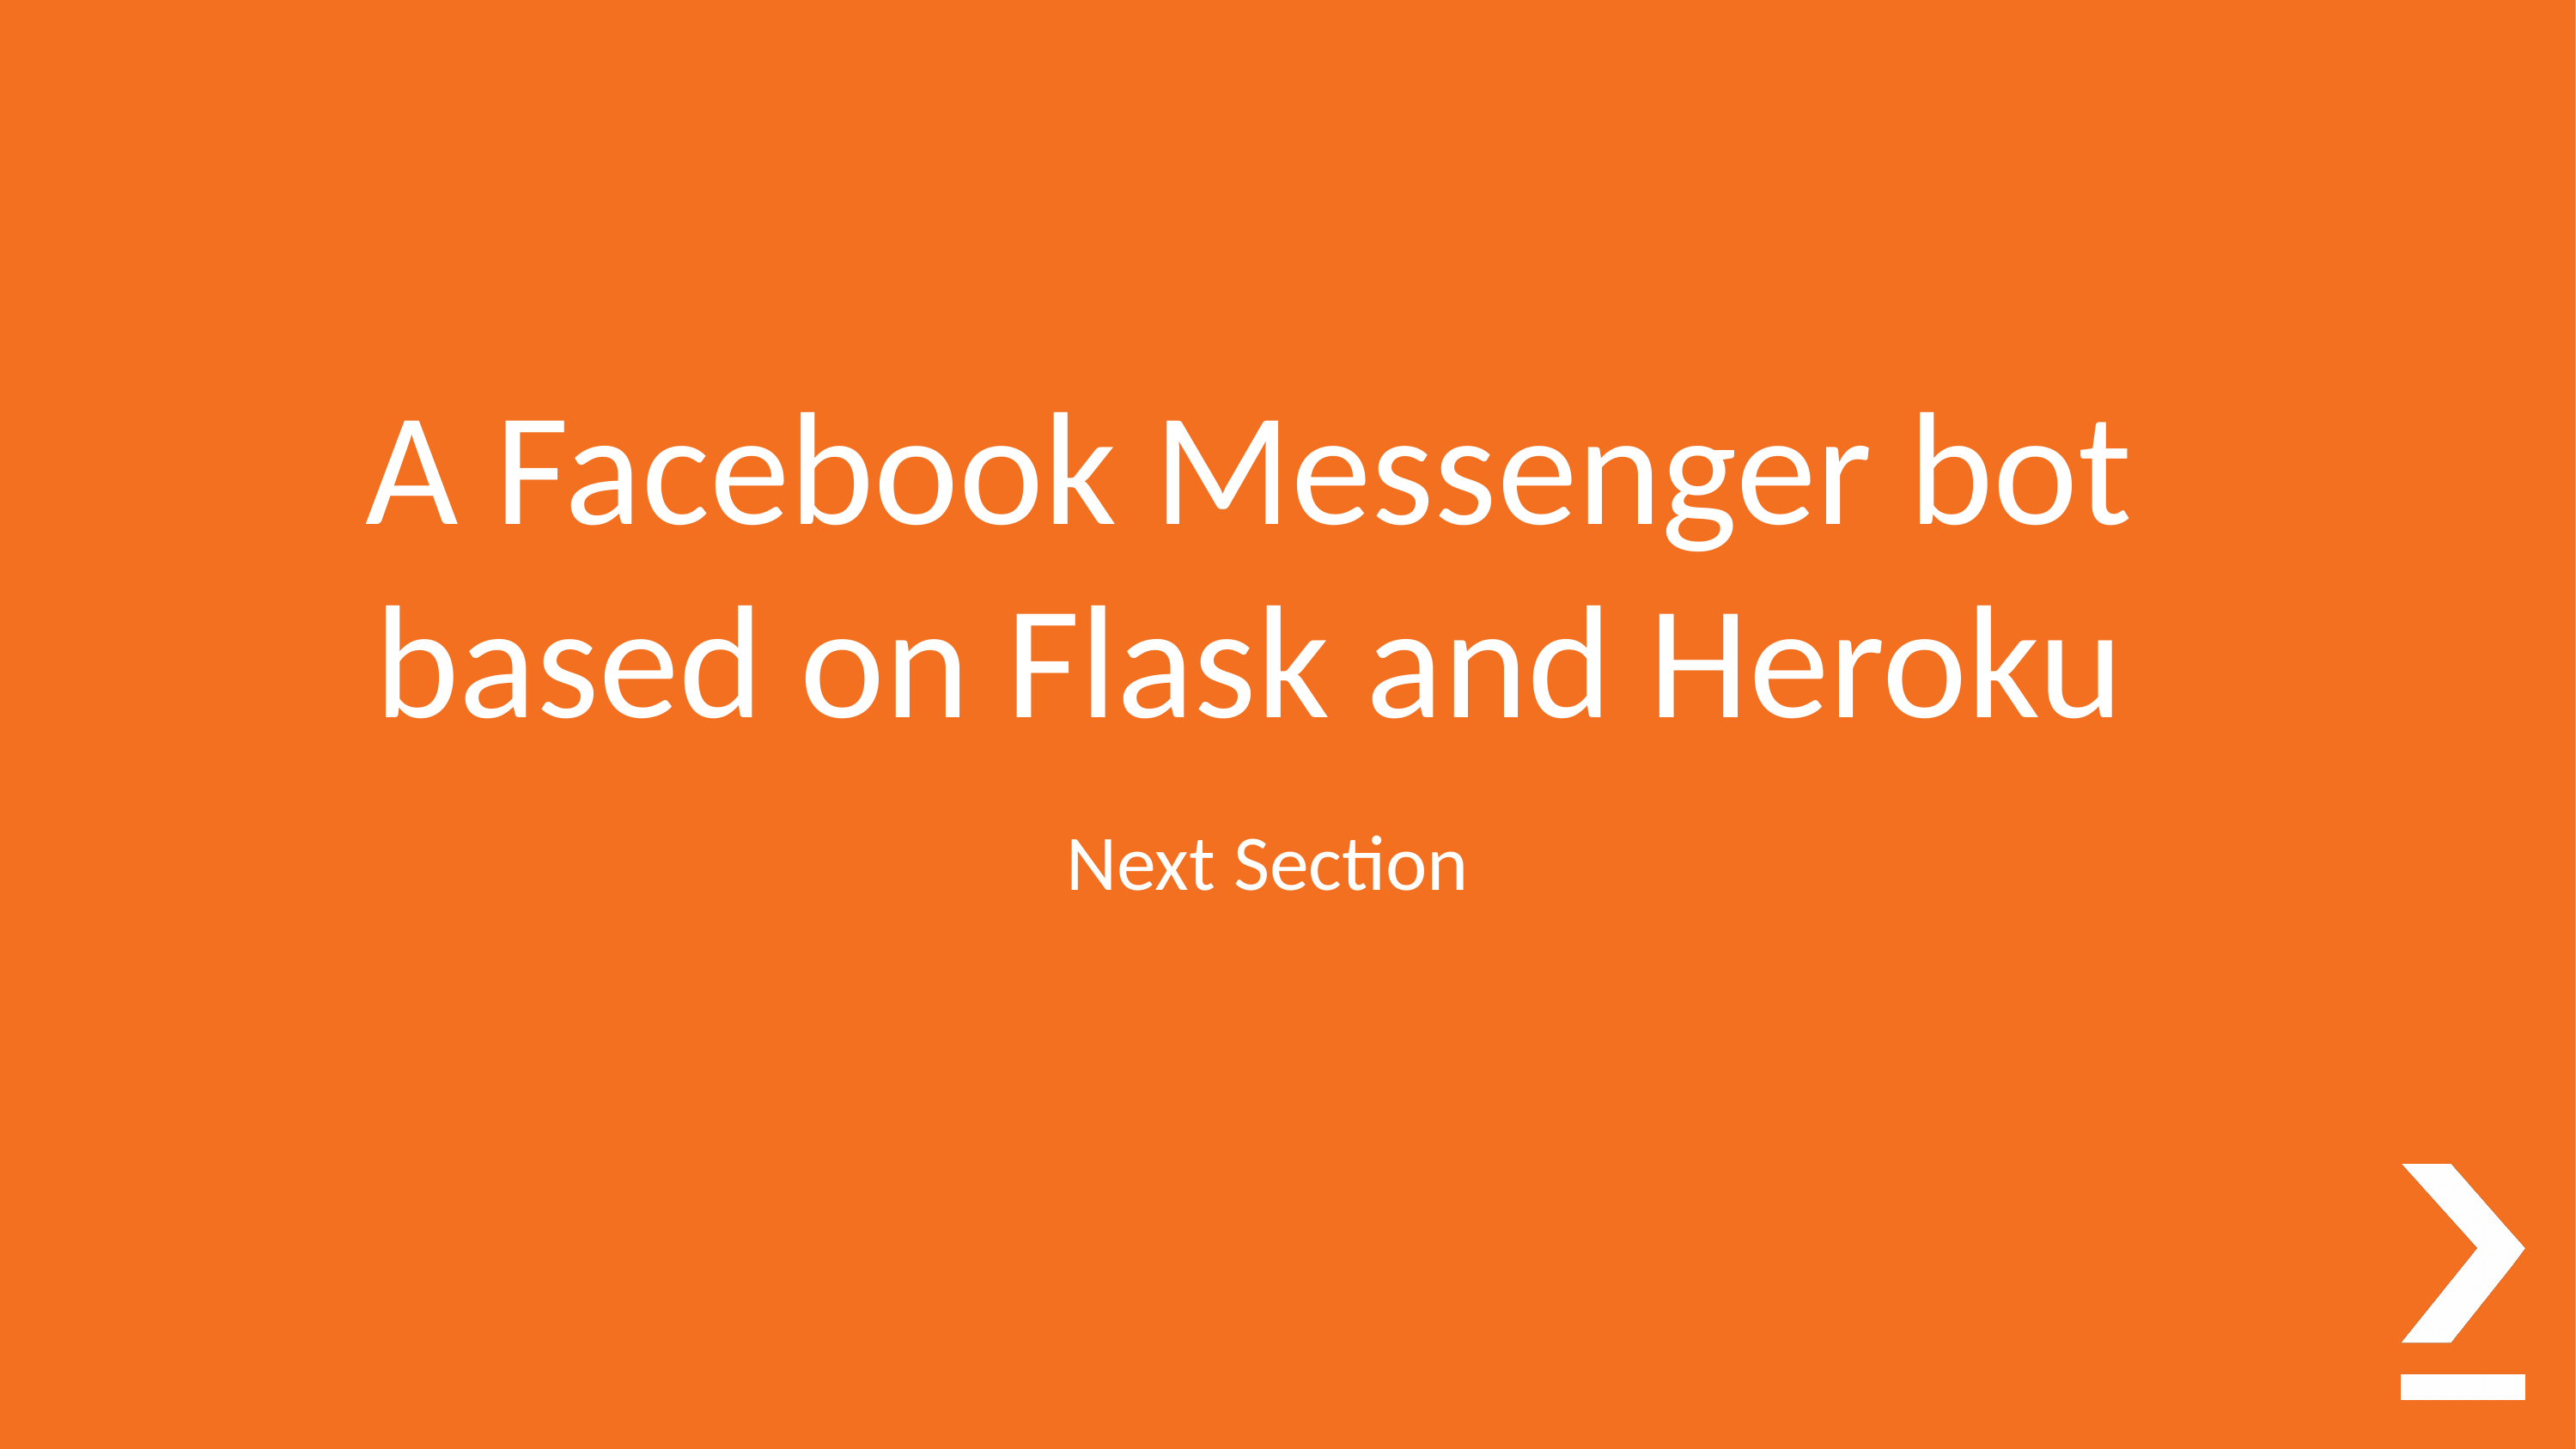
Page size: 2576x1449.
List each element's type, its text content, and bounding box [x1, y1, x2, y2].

subtitle Next Section [110, 785, 2426, 908]
title A Facebook Messenger bot based on Flask and Heroku [110, 512, 2426, 776]
picture [2401, 1164, 2525, 1400]
